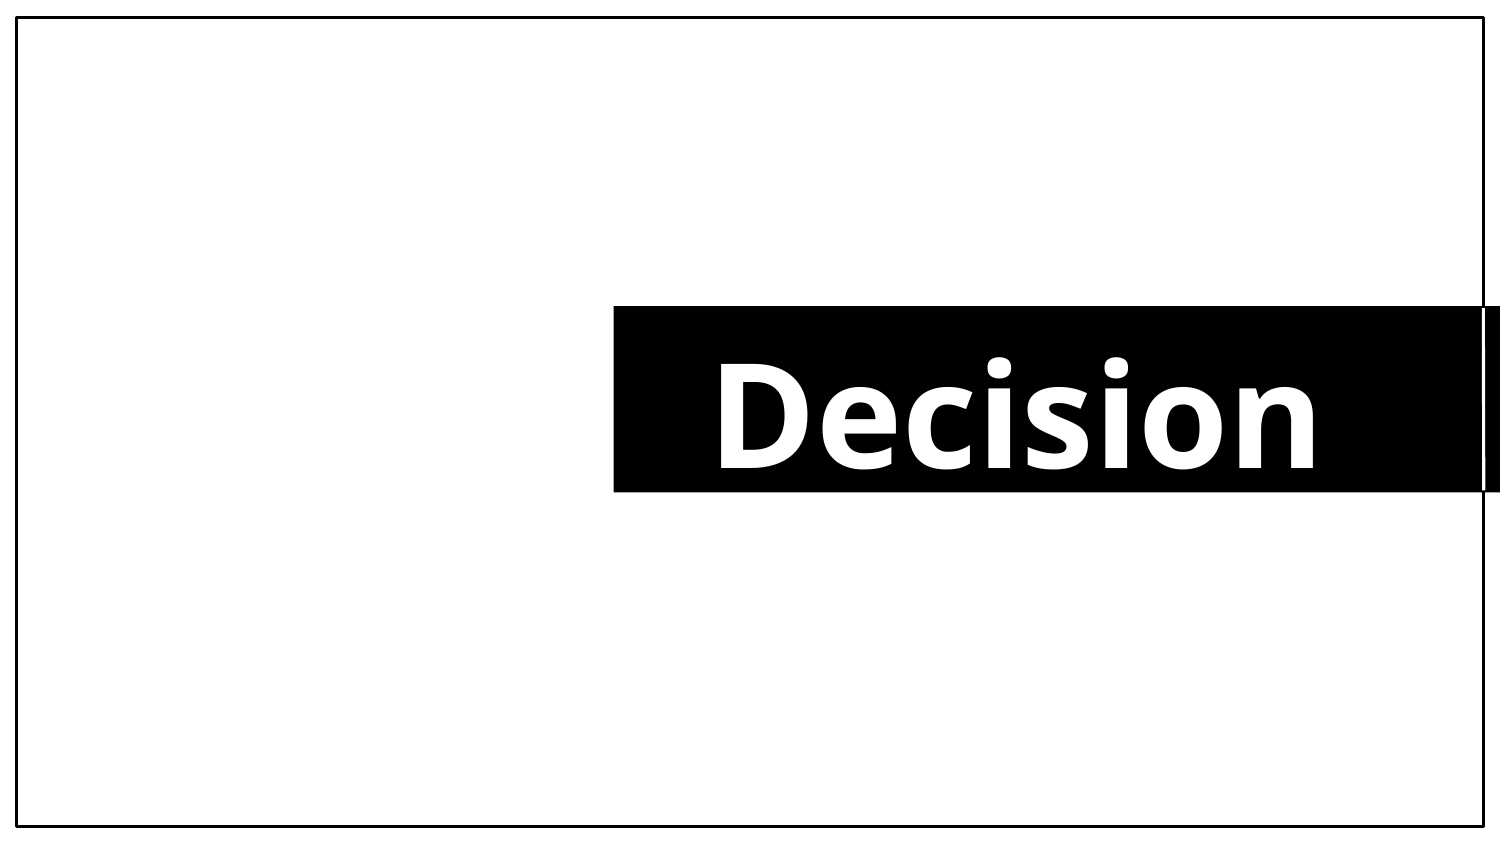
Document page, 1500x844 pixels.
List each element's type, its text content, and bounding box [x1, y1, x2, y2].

title Decision Tree [693, 307, 1500, 511]
